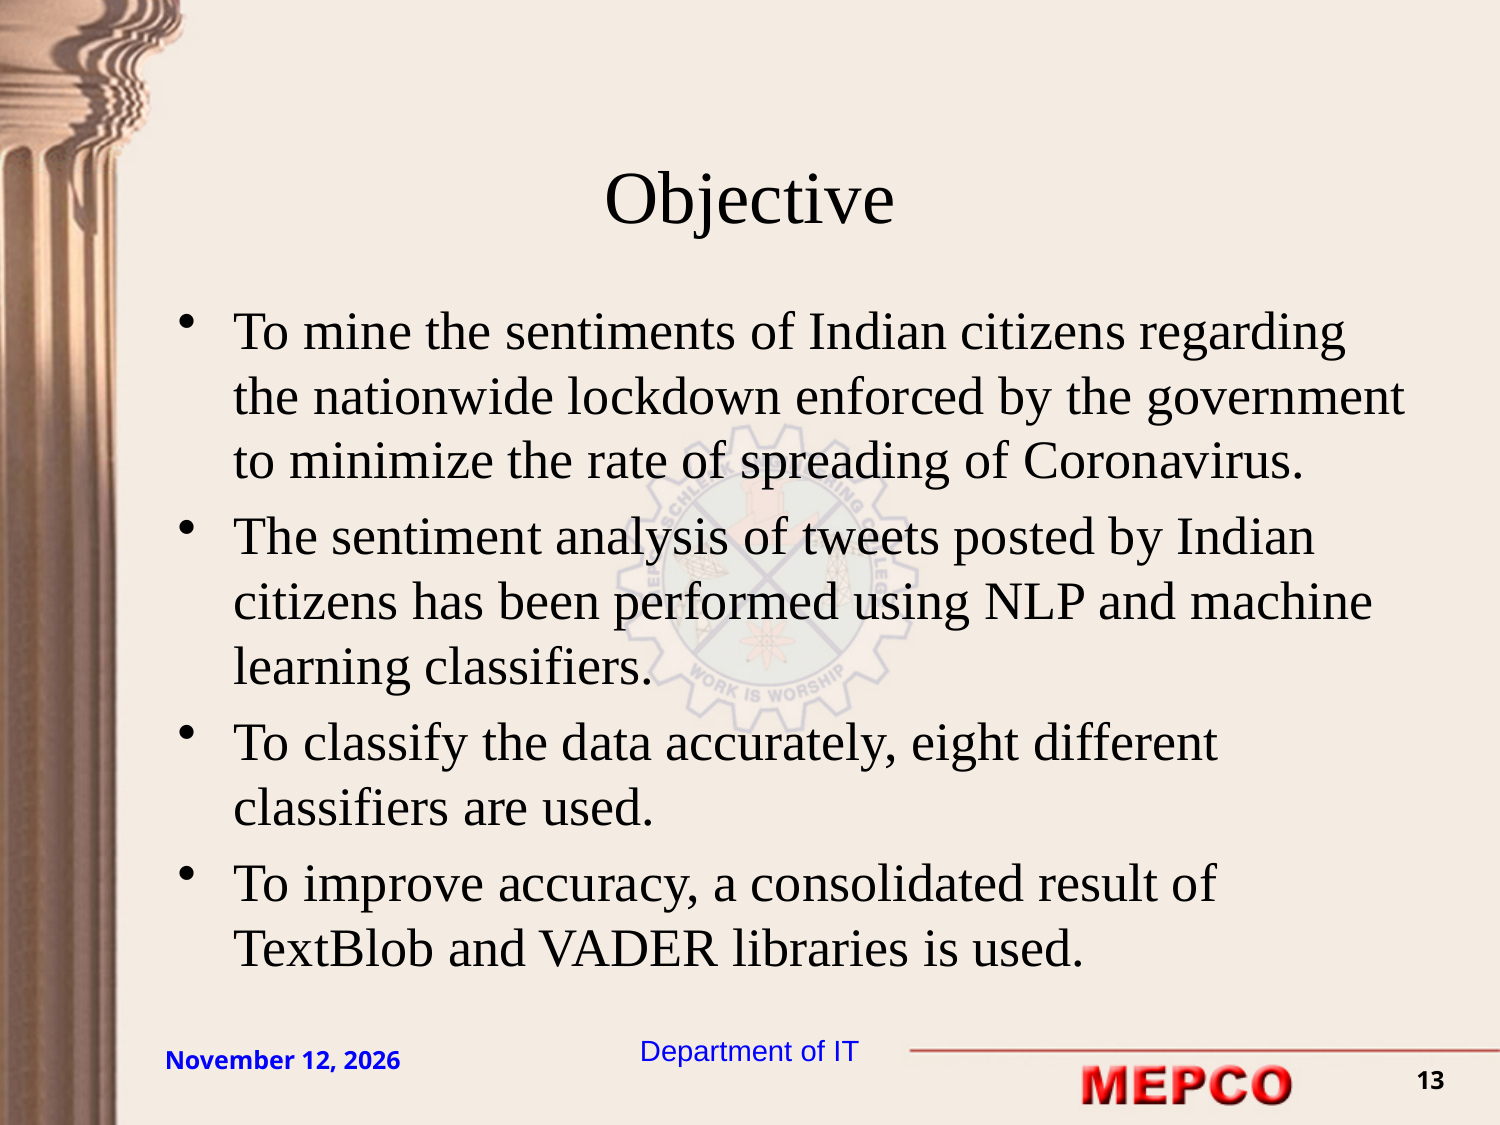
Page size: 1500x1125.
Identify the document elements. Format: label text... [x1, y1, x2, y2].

footer Department of IT [512, 1024, 988, 1101]
list To mine the sentiments of Indian citizens regarding the nationwide lockdown enforced by the government to minimize the rate of spreading of Coronavirus. The sentiment analysis of tweets posted by Indian citizens has been performed using NLP and machine learning classifiers. To classify the data accurately, eight different classifiers are used. To improve accuracy, a consolidated result of TextBlob and VADER libraries is used. [162, 287, 1438, 963]
title Objective [112, 99, 1388, 288]
picture [0, 0, 1500, 1125]
